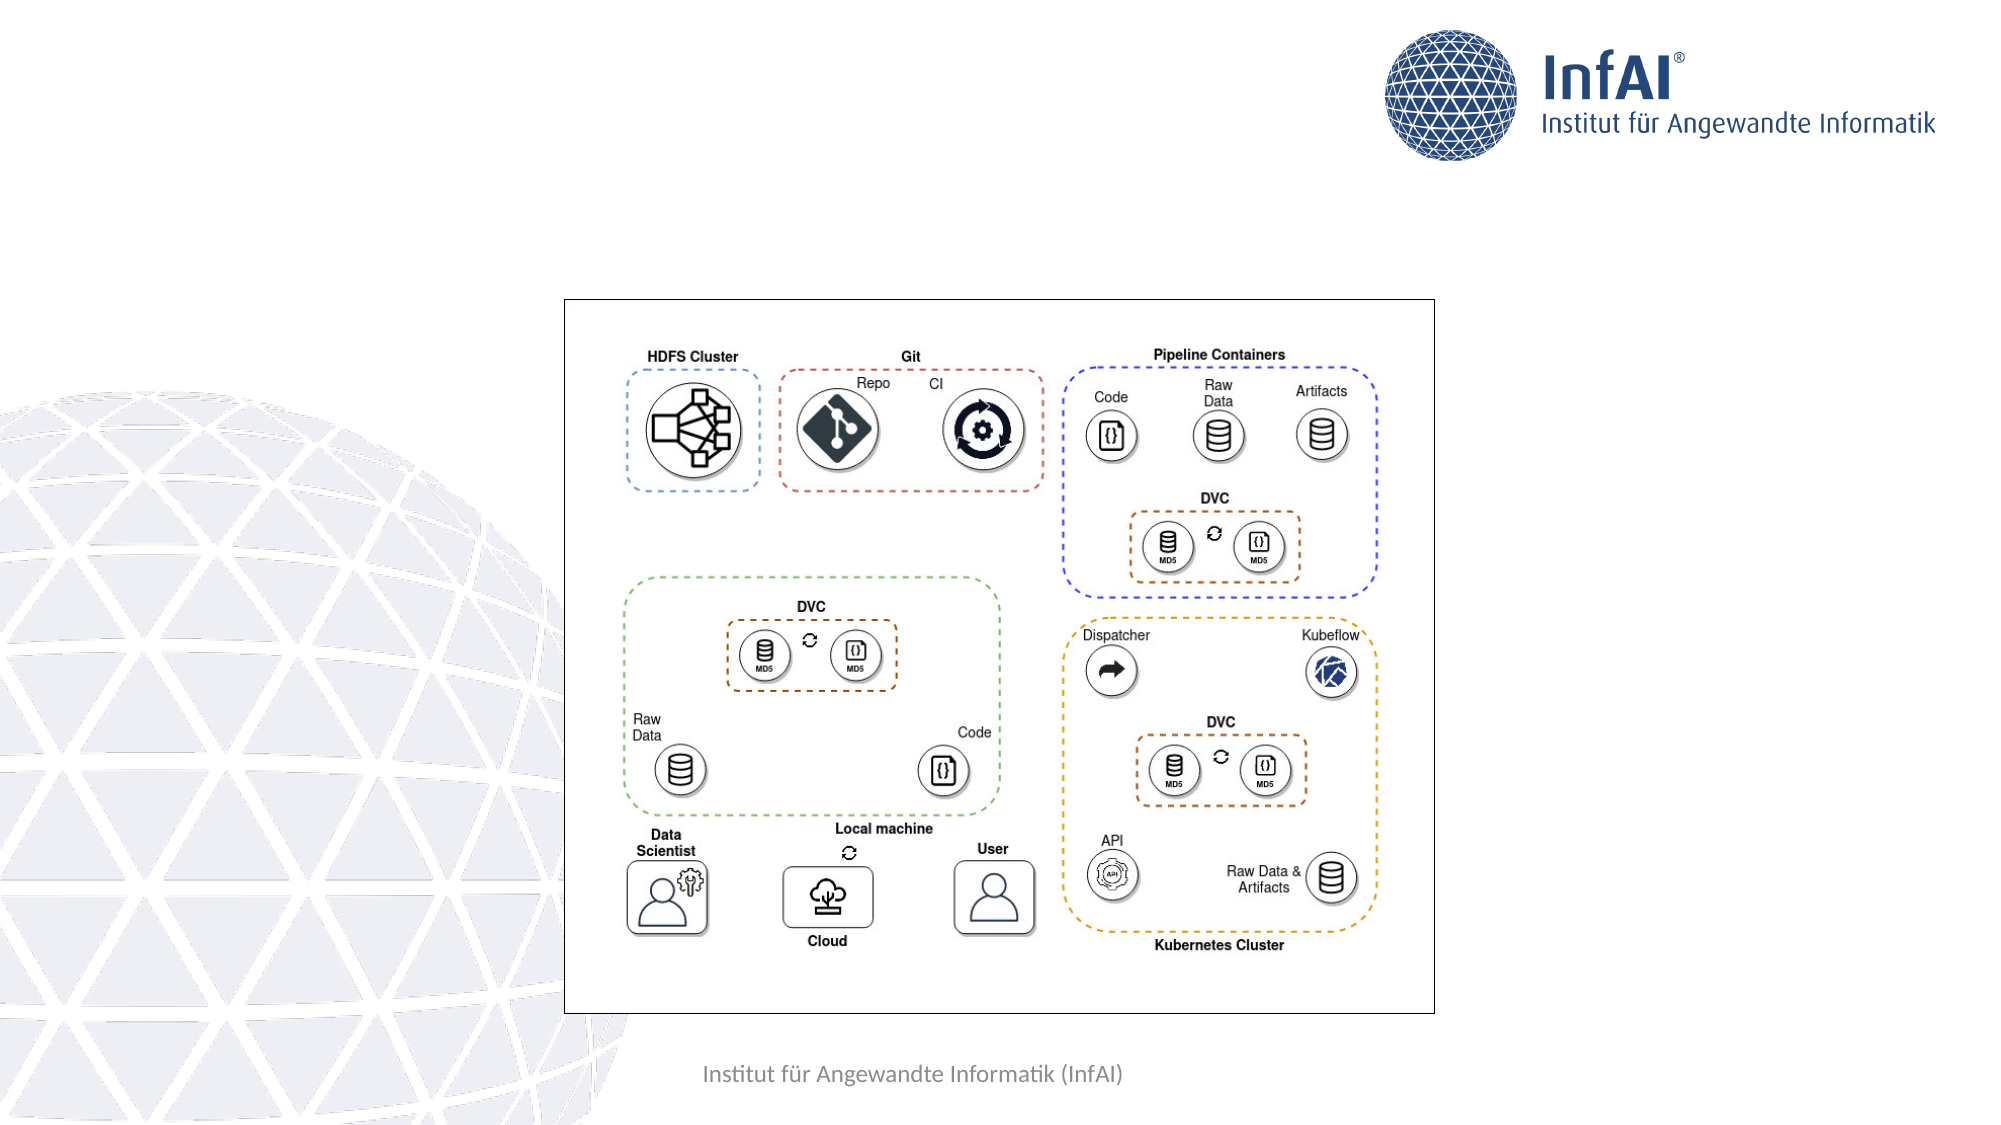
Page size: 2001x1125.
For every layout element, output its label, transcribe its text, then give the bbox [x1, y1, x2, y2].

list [564, 299, 1436, 1014]
footer Institut für Angewandte Informatik (InfAI) [137, 1042, 1690, 1103]
picture [0, 391, 645, 1125]
picture [1385, 30, 1935, 161]
